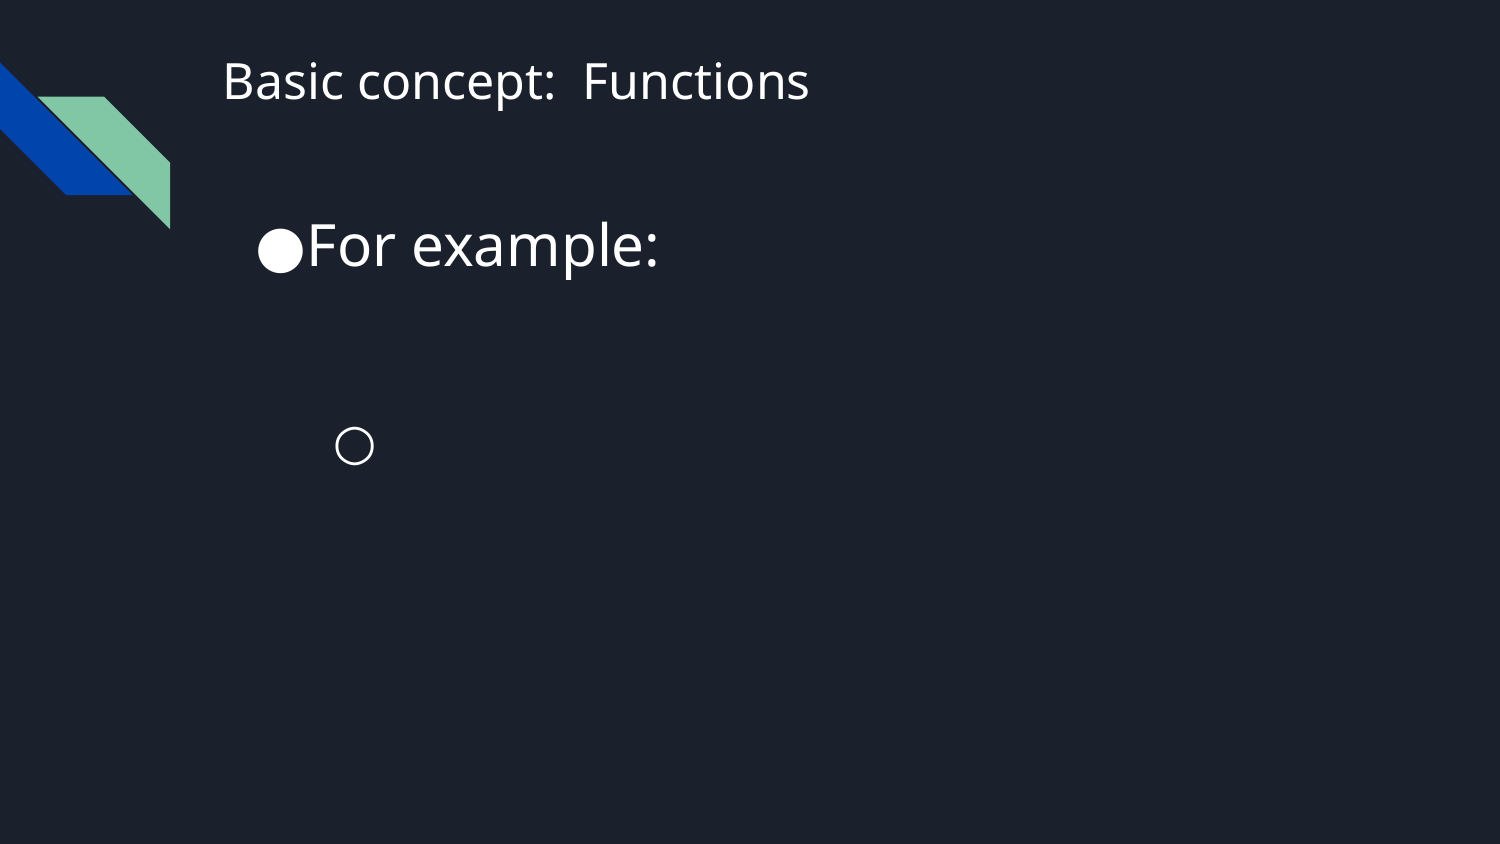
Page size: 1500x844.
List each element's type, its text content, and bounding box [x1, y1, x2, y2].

title Basic concept: Functions [207, 34, 1363, 149]
